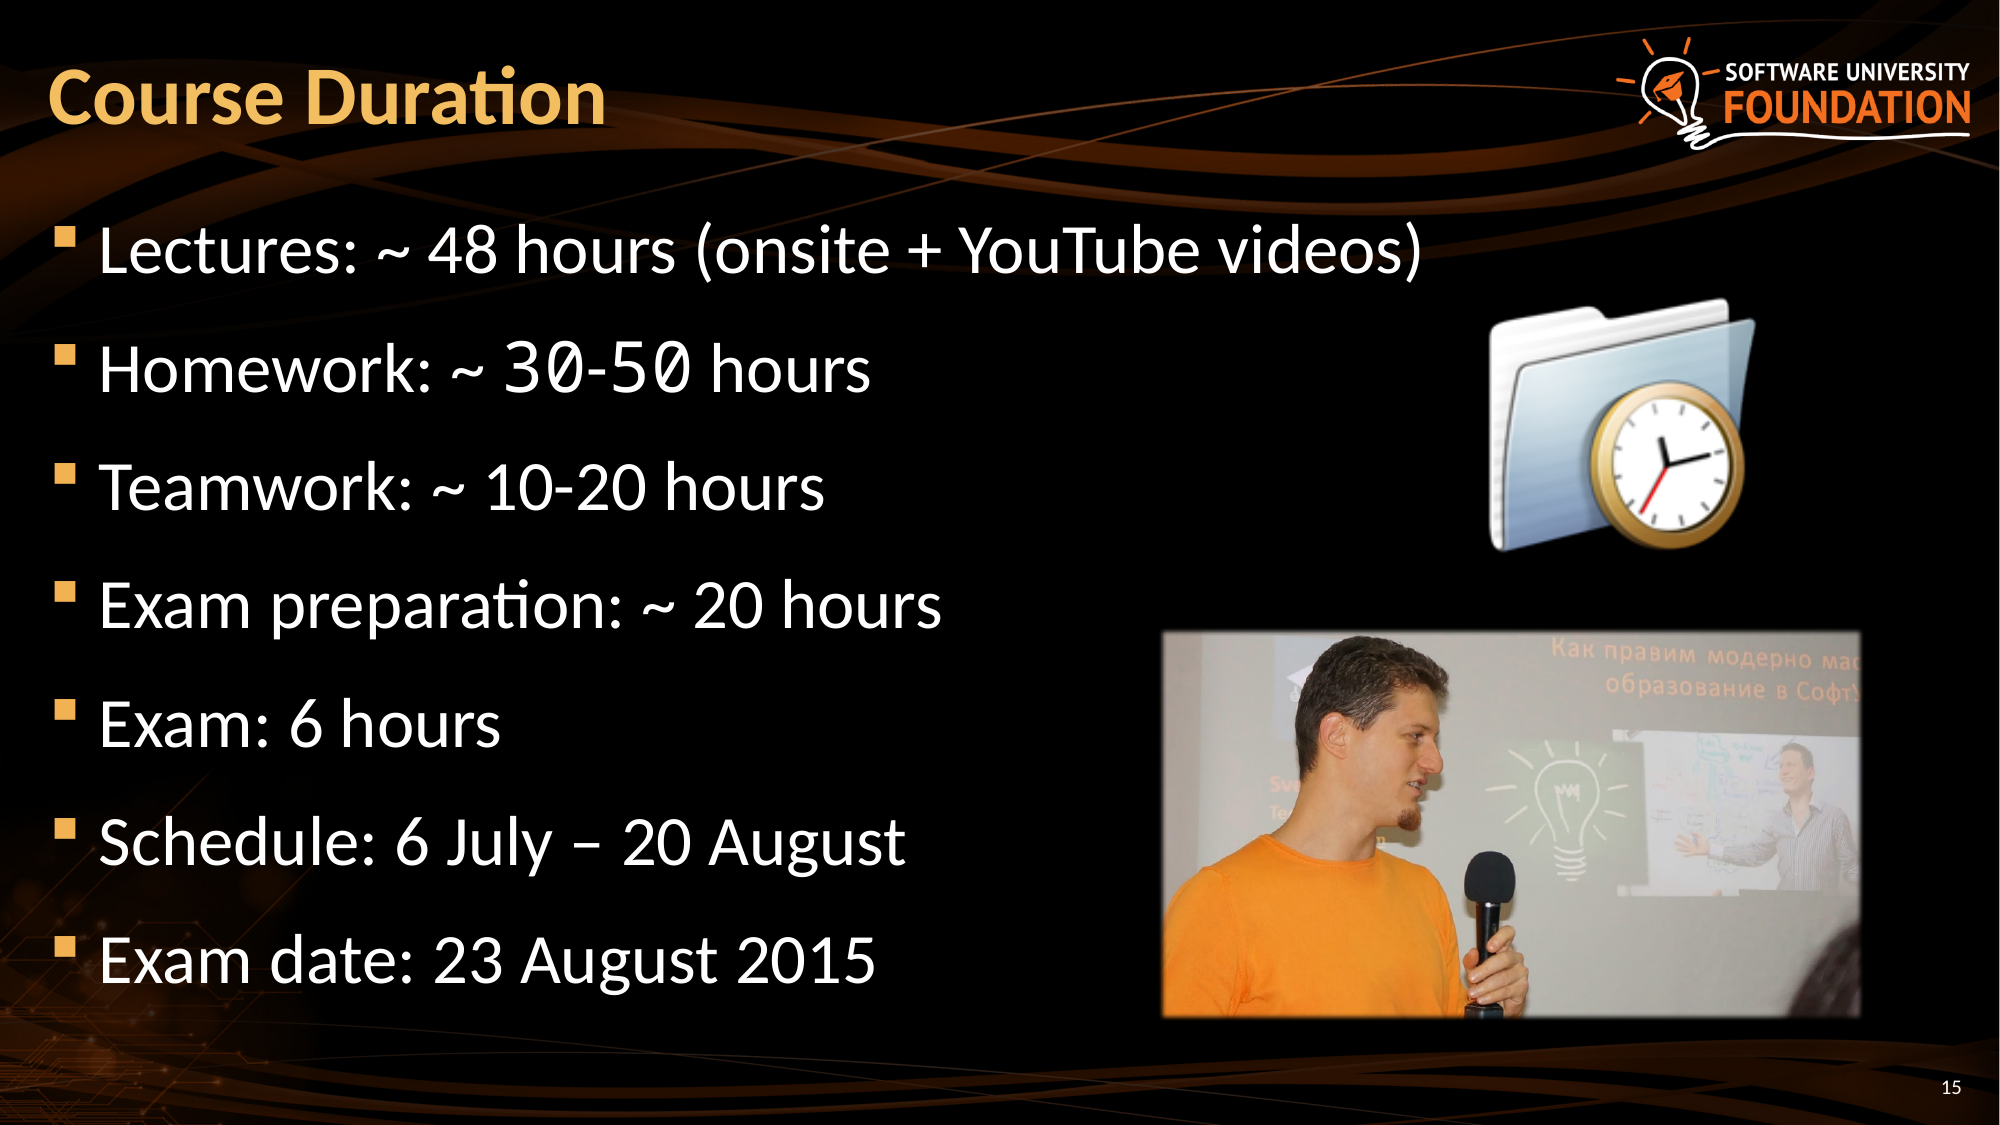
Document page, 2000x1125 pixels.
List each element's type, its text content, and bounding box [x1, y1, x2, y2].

picture [0, 0, 2000, 1125]
title Course Duration [30, 6, 1602, 189]
list Lectures: ~ 48 hours (onsite + YouTube videos) Homework: ~ 30-50 hours Teamwork: ~ 10-20 hours Exam preparation: ~ 20 hours Exam: 6 hours Schedule: 6 July – 20 August Exam date: 23 August 2015 [31, 188, 1968, 1103]
